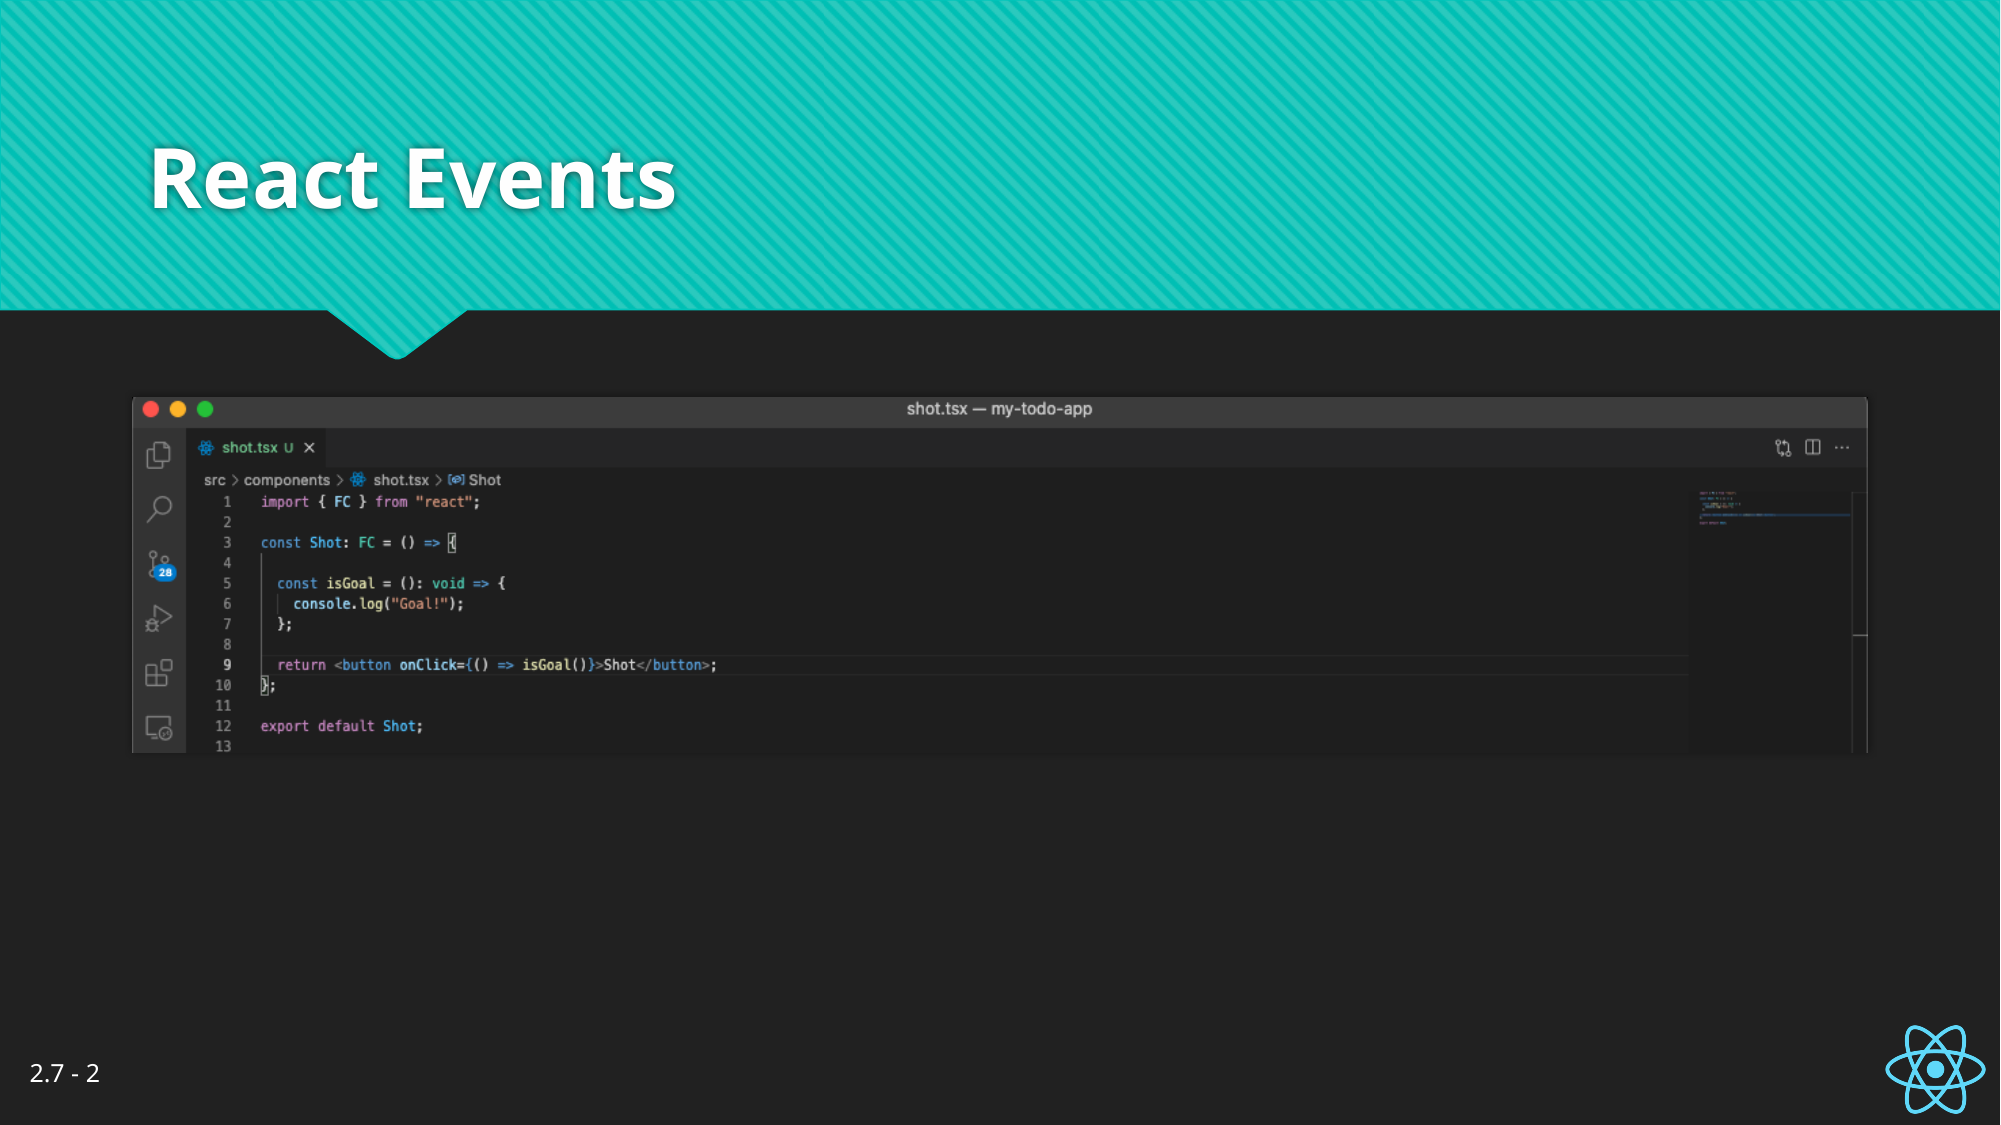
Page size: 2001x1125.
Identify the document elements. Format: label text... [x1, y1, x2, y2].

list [132, 396, 1869, 753]
text_box 2.7 - 2 [13, 1050, 116, 1095]
title React Events [132, 73, 1868, 233]
picture [1883, 1024, 1987, 1114]
